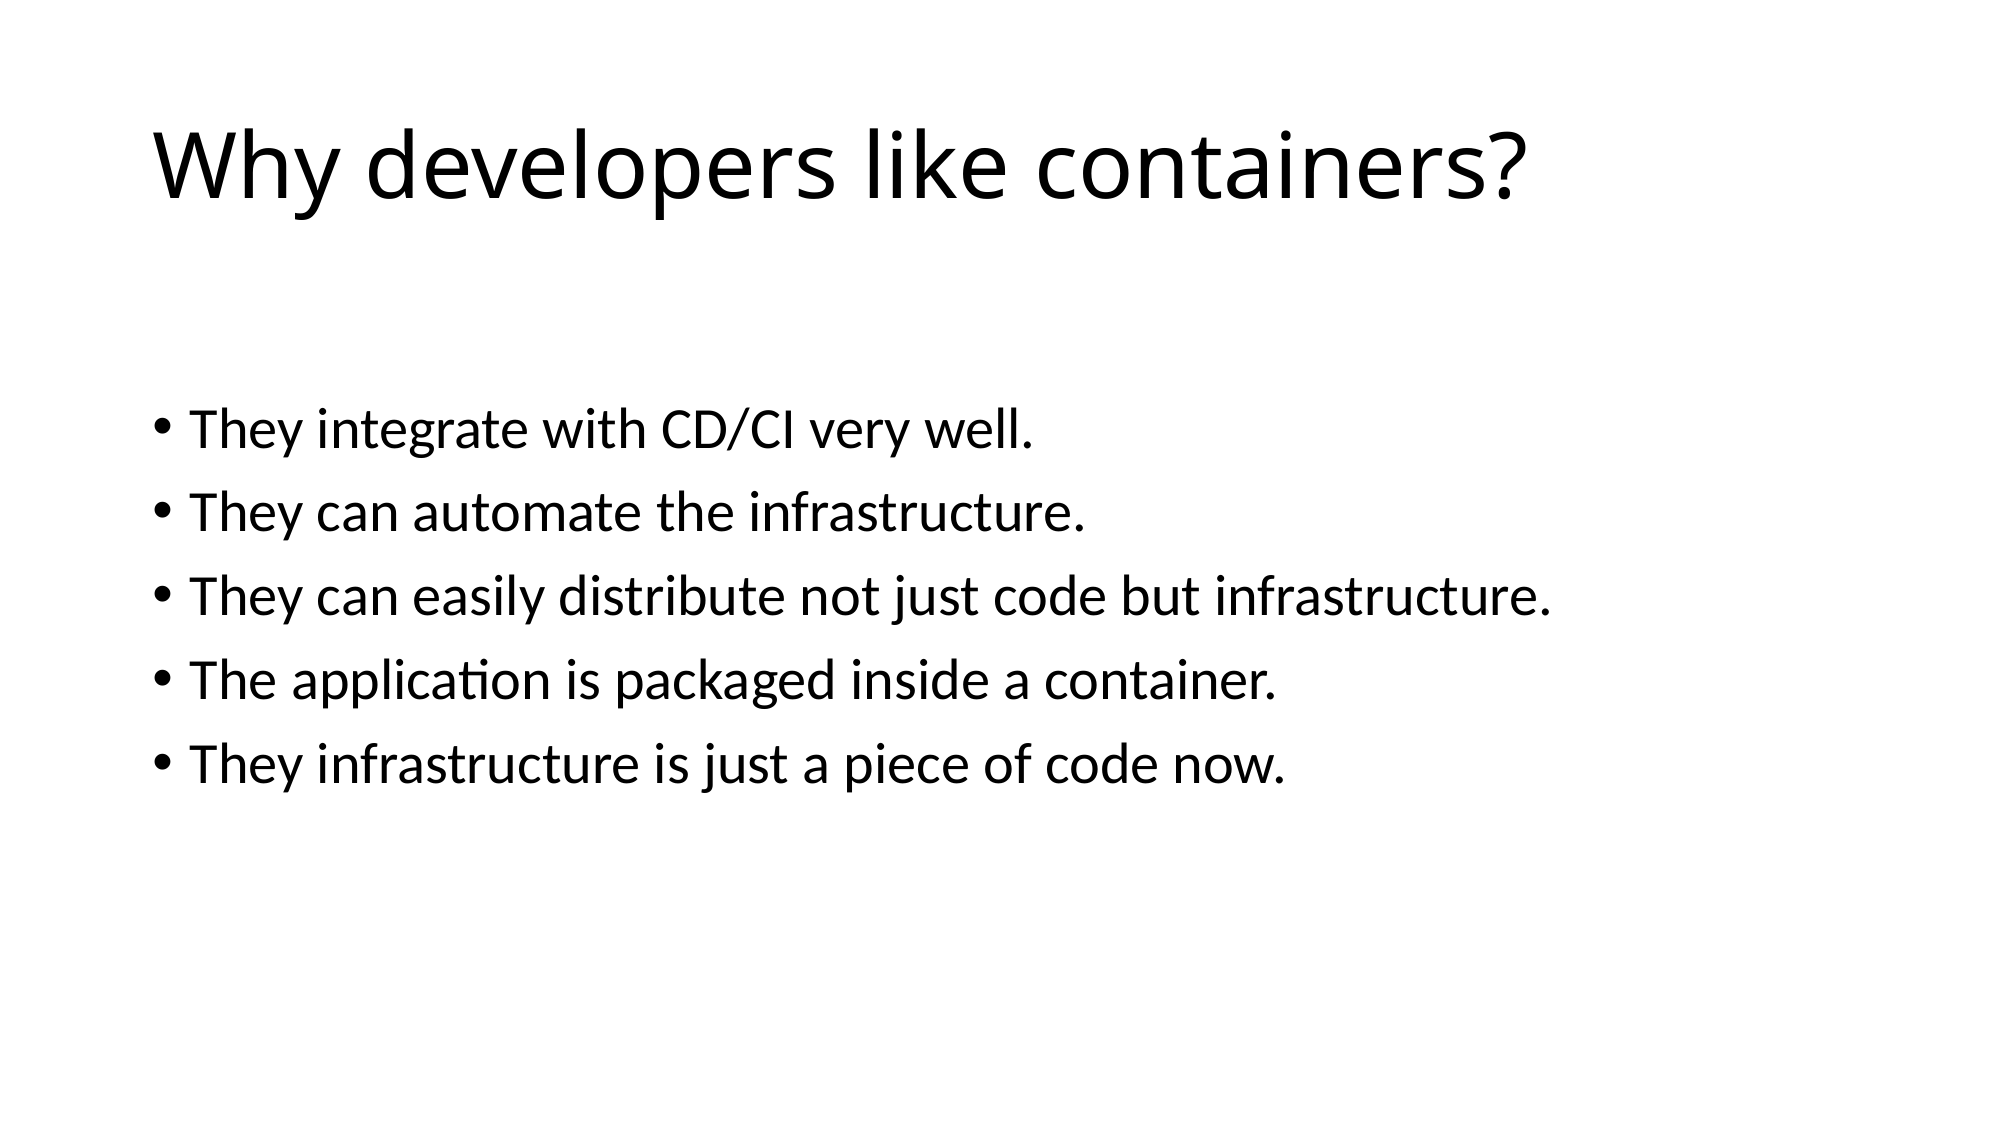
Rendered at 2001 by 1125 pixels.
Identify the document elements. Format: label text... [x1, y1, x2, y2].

list They integrate with CD/CI very well. They can automate the infrastructure. They can easily distribute not just code but infrastructure. The application is packaged inside a container. They infrastructure is just a piece of code now. [137, 299, 1863, 1014]
title Why developers like containers? [137, 59, 1863, 278]
